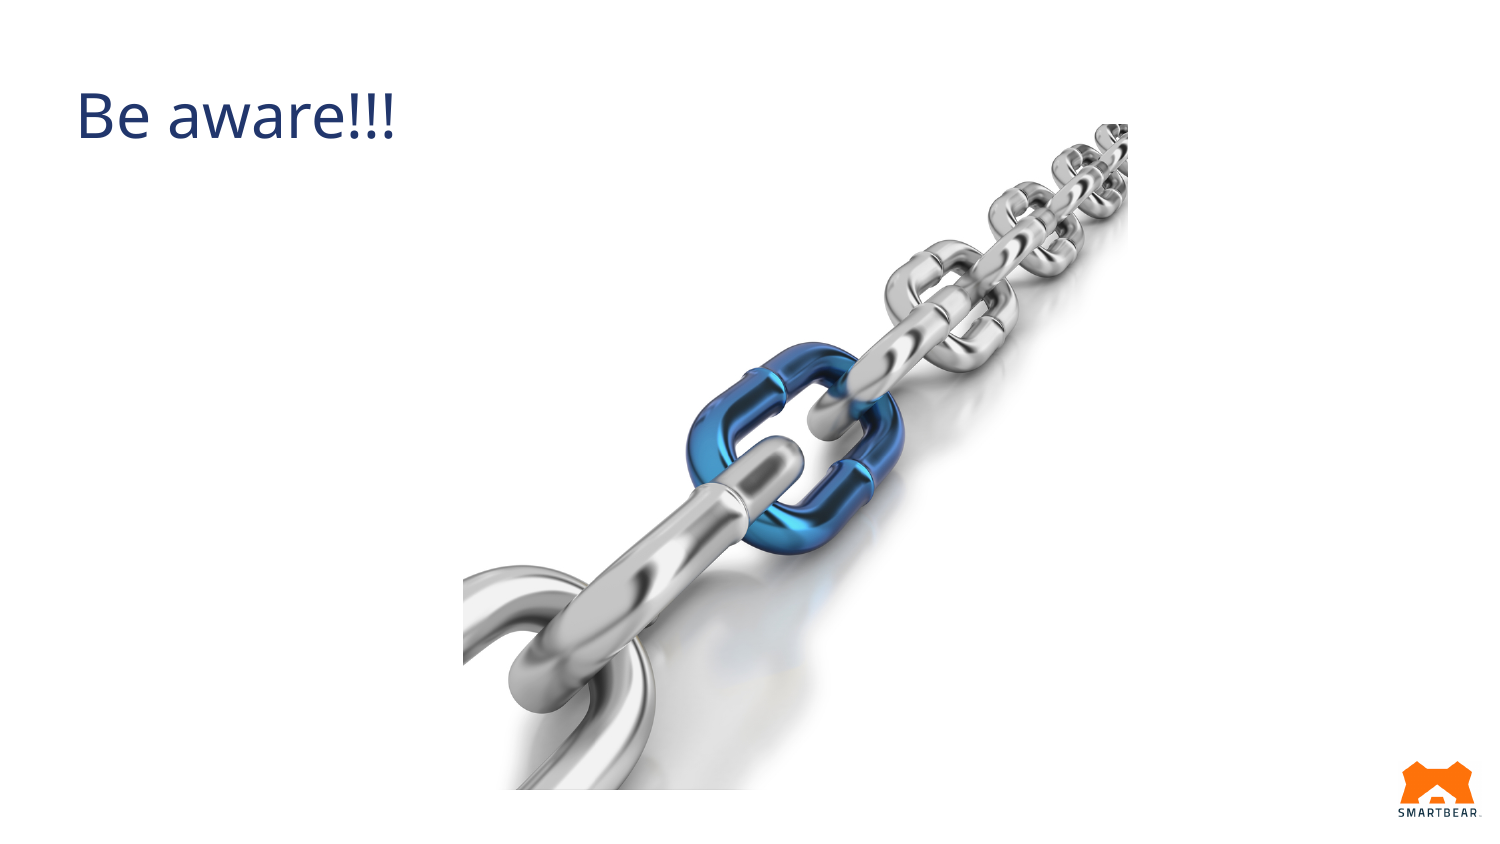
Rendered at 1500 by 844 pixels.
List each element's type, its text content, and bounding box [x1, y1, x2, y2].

picture [462, 124, 1128, 790]
title Be aware!!! [60, 9, 1375, 218]
picture [1398, 761, 1482, 817]
